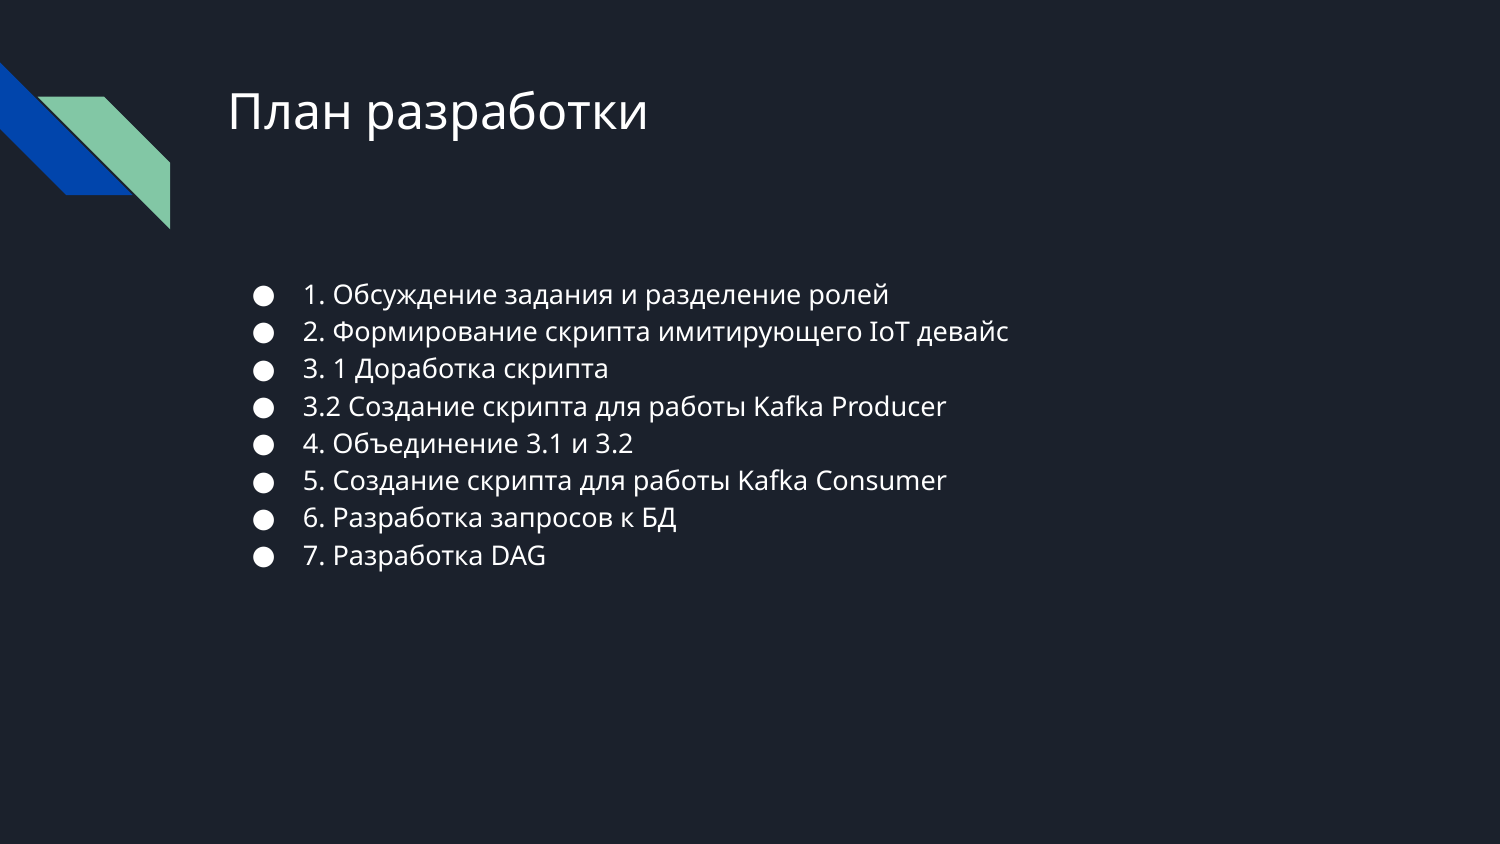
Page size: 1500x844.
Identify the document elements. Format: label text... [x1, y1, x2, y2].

list 1. Обсуждение задания и разделение ролей 2. Формирование скрипта имитирующего IoT девайс 3. 1 Доработка скрипта 3.2 Создание скрипта для работы Kafka Producer 4. Объединение 3.1 и 3.2 5. Создание скрипта для работы Kafka Consumer 6. Разработка запросов к БД 7. Разработка DAG [212, 257, 1368, 735]
title План разработки [212, 64, 1368, 215]
